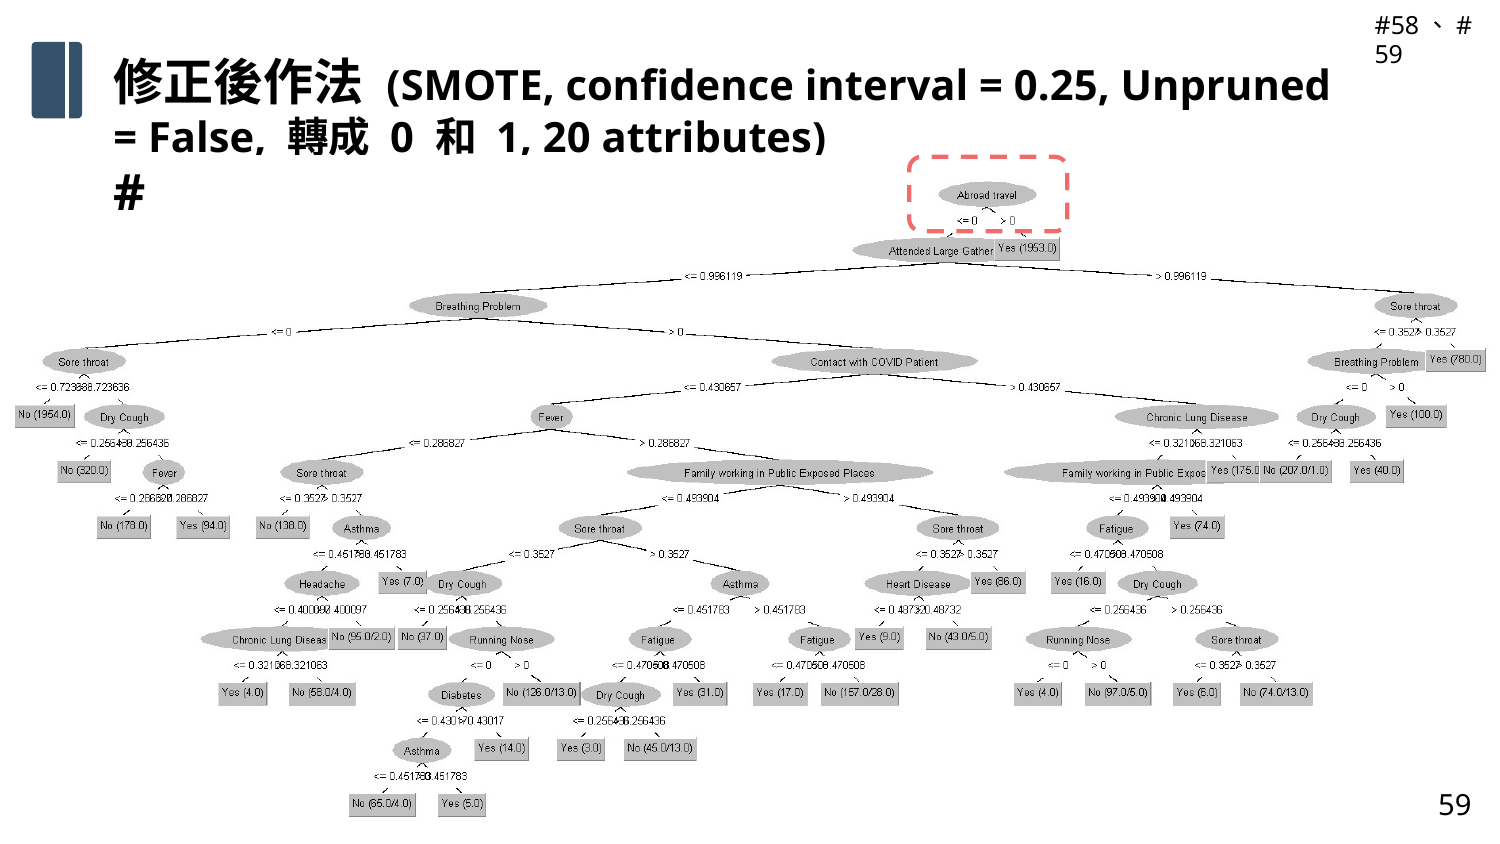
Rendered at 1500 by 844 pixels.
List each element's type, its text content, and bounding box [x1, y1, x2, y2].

text_box #58、#59 [1359, 1, 1500, 77]
picture [0, 155, 1500, 844]
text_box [31, 31, 1361, 154]
